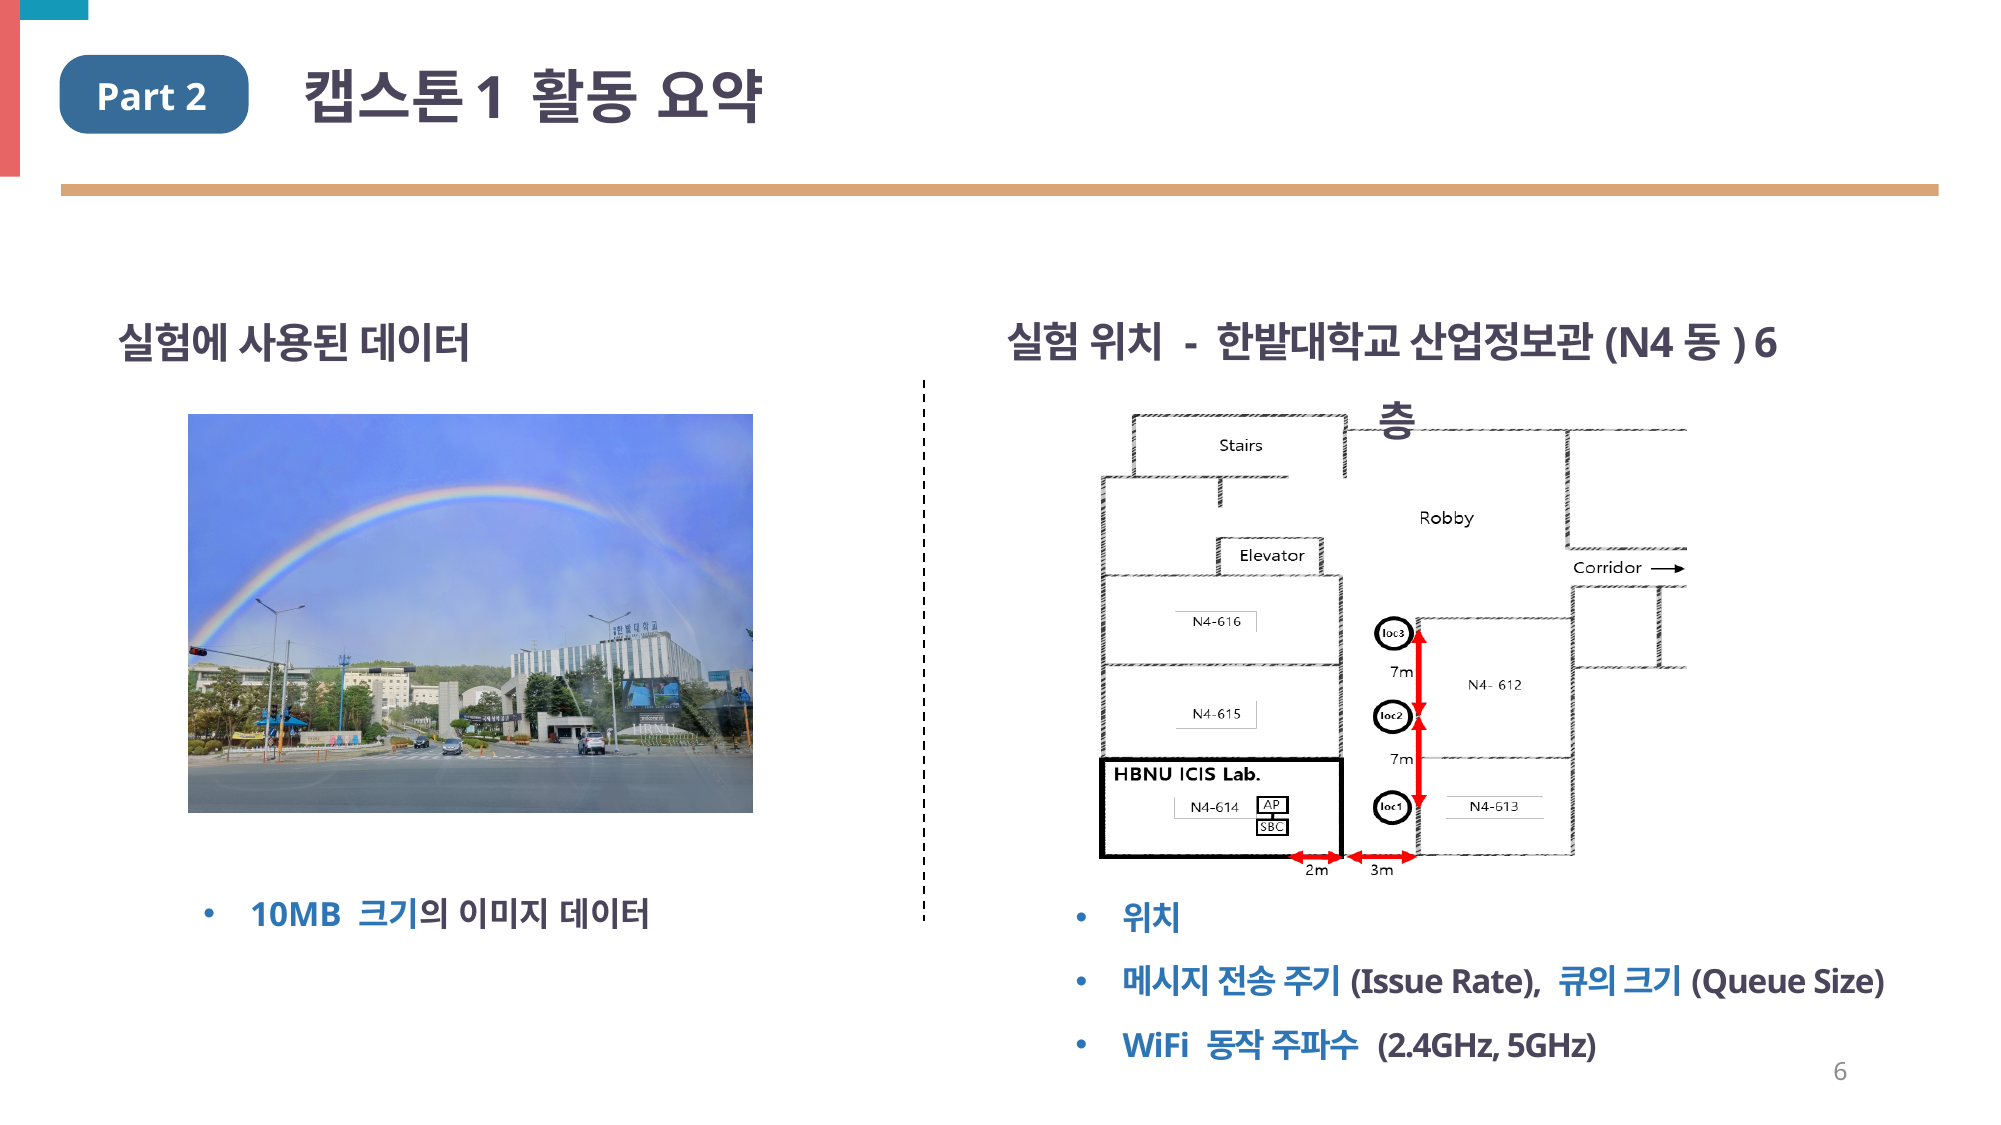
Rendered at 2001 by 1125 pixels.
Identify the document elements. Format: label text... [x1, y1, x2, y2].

picture [1099, 414, 1696, 887]
slide_number 6 [1412, 1042, 1863, 1103]
text_box 10MB 크기의 이미지 데이터 [188, 885, 753, 941]
text_box Part 2 [81, 65, 246, 126]
text_box 실험에 사용된 데이터 [81, 280, 542, 375]
text_box 실험 위치 - 한밭대학교 산업정보관(N4동) 6층 [980, 279, 1814, 453]
picture [188, 414, 753, 813]
title 캡스톤1 활동 요약 [288, 59, 1863, 139]
text_box 위치 메시지 전송 주기(Issue Rate), 큐의 크기(Queue Size) WiFi 동작 주파수 (2.4GHz, 5GHz) [1060, 867, 1910, 1071]
